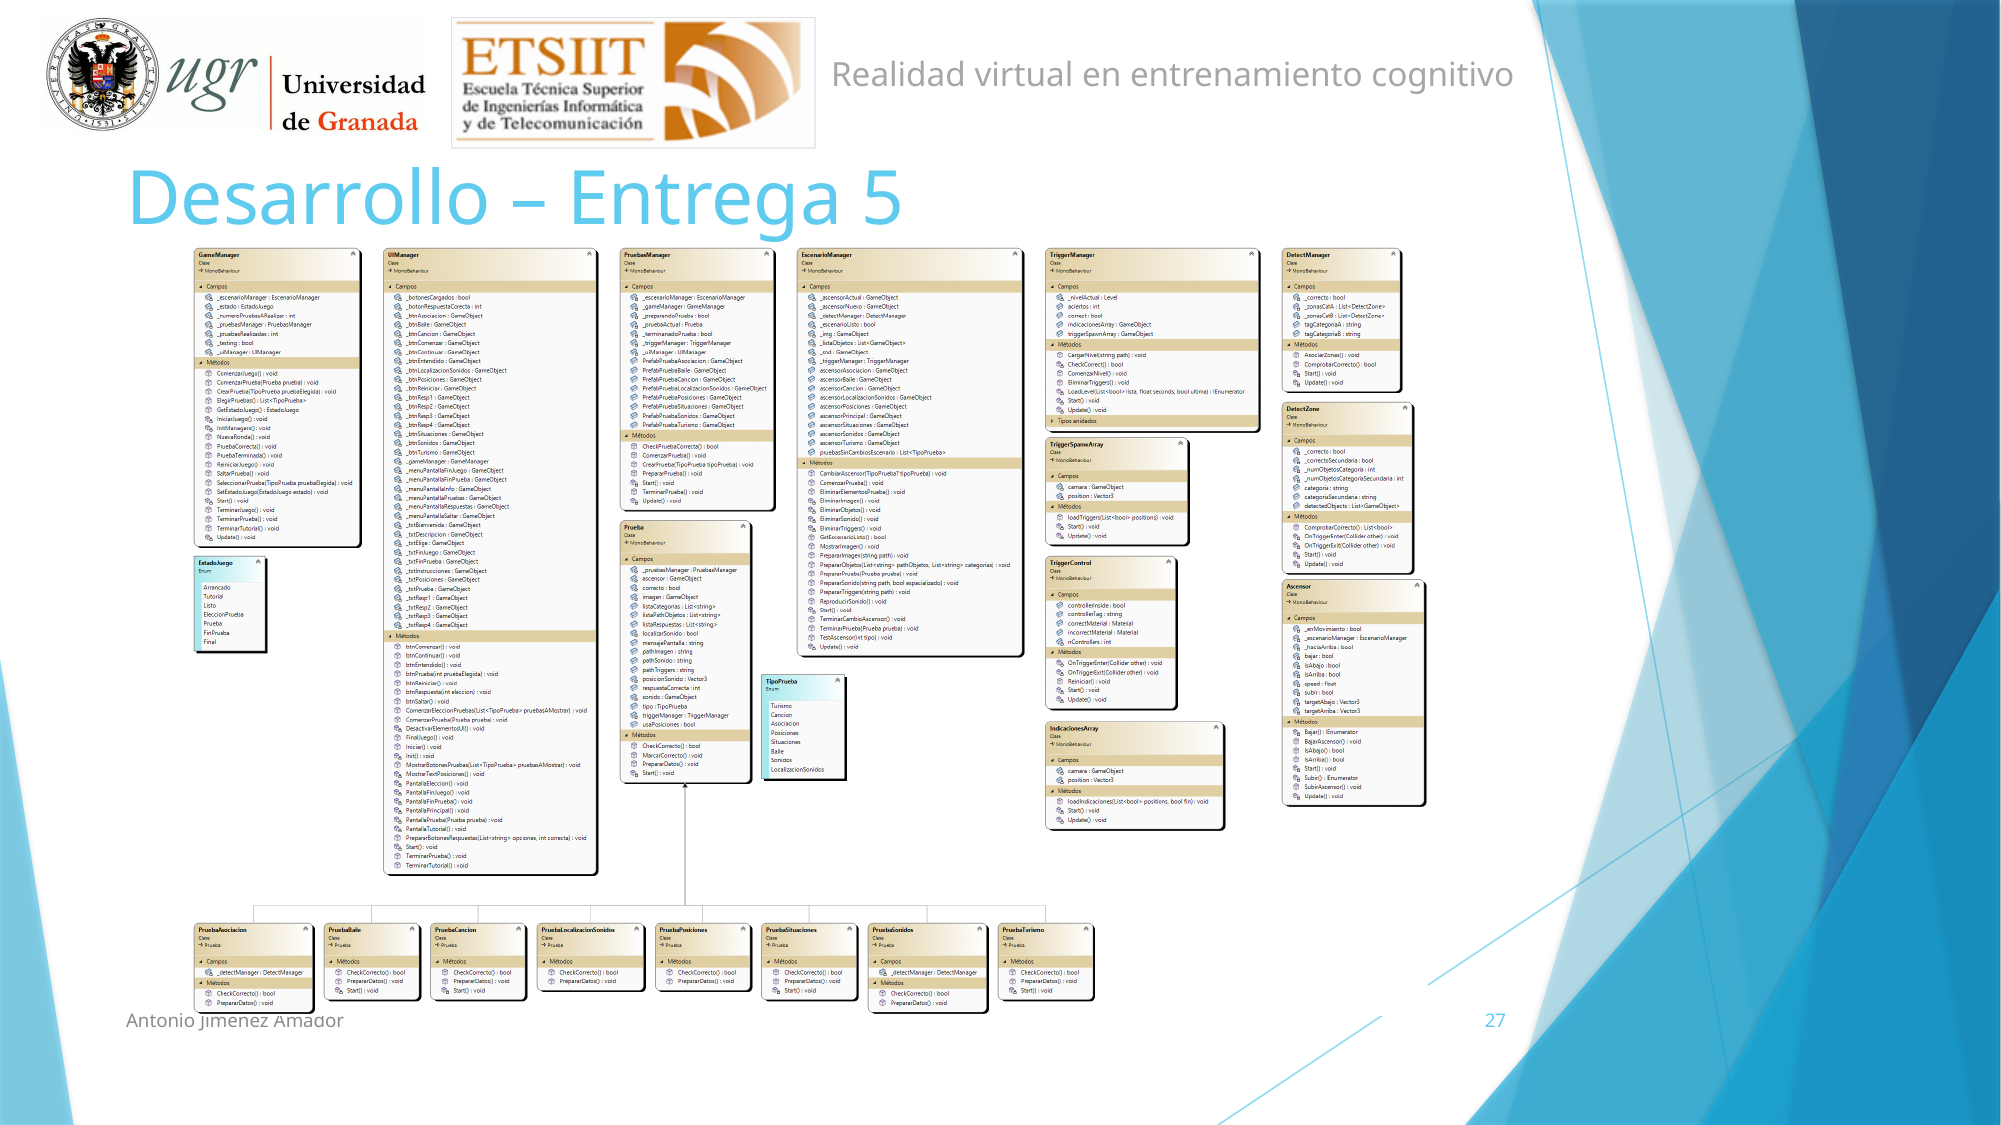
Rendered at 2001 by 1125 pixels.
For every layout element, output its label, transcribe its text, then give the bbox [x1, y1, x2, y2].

picture [188, 242, 1429, 1016]
picture [449, 15, 817, 151]
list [37, 15, 427, 133]
title Desarrollo – Entrega 5 [111, 142, 1522, 276]
footer Antonio Jiménez Amador [111, 991, 1145, 1051]
text_box Realidad virtual en entrenamiento cognitivo [822, 46, 1617, 101]
slide_number 27 [1409, 991, 1522, 1051]
